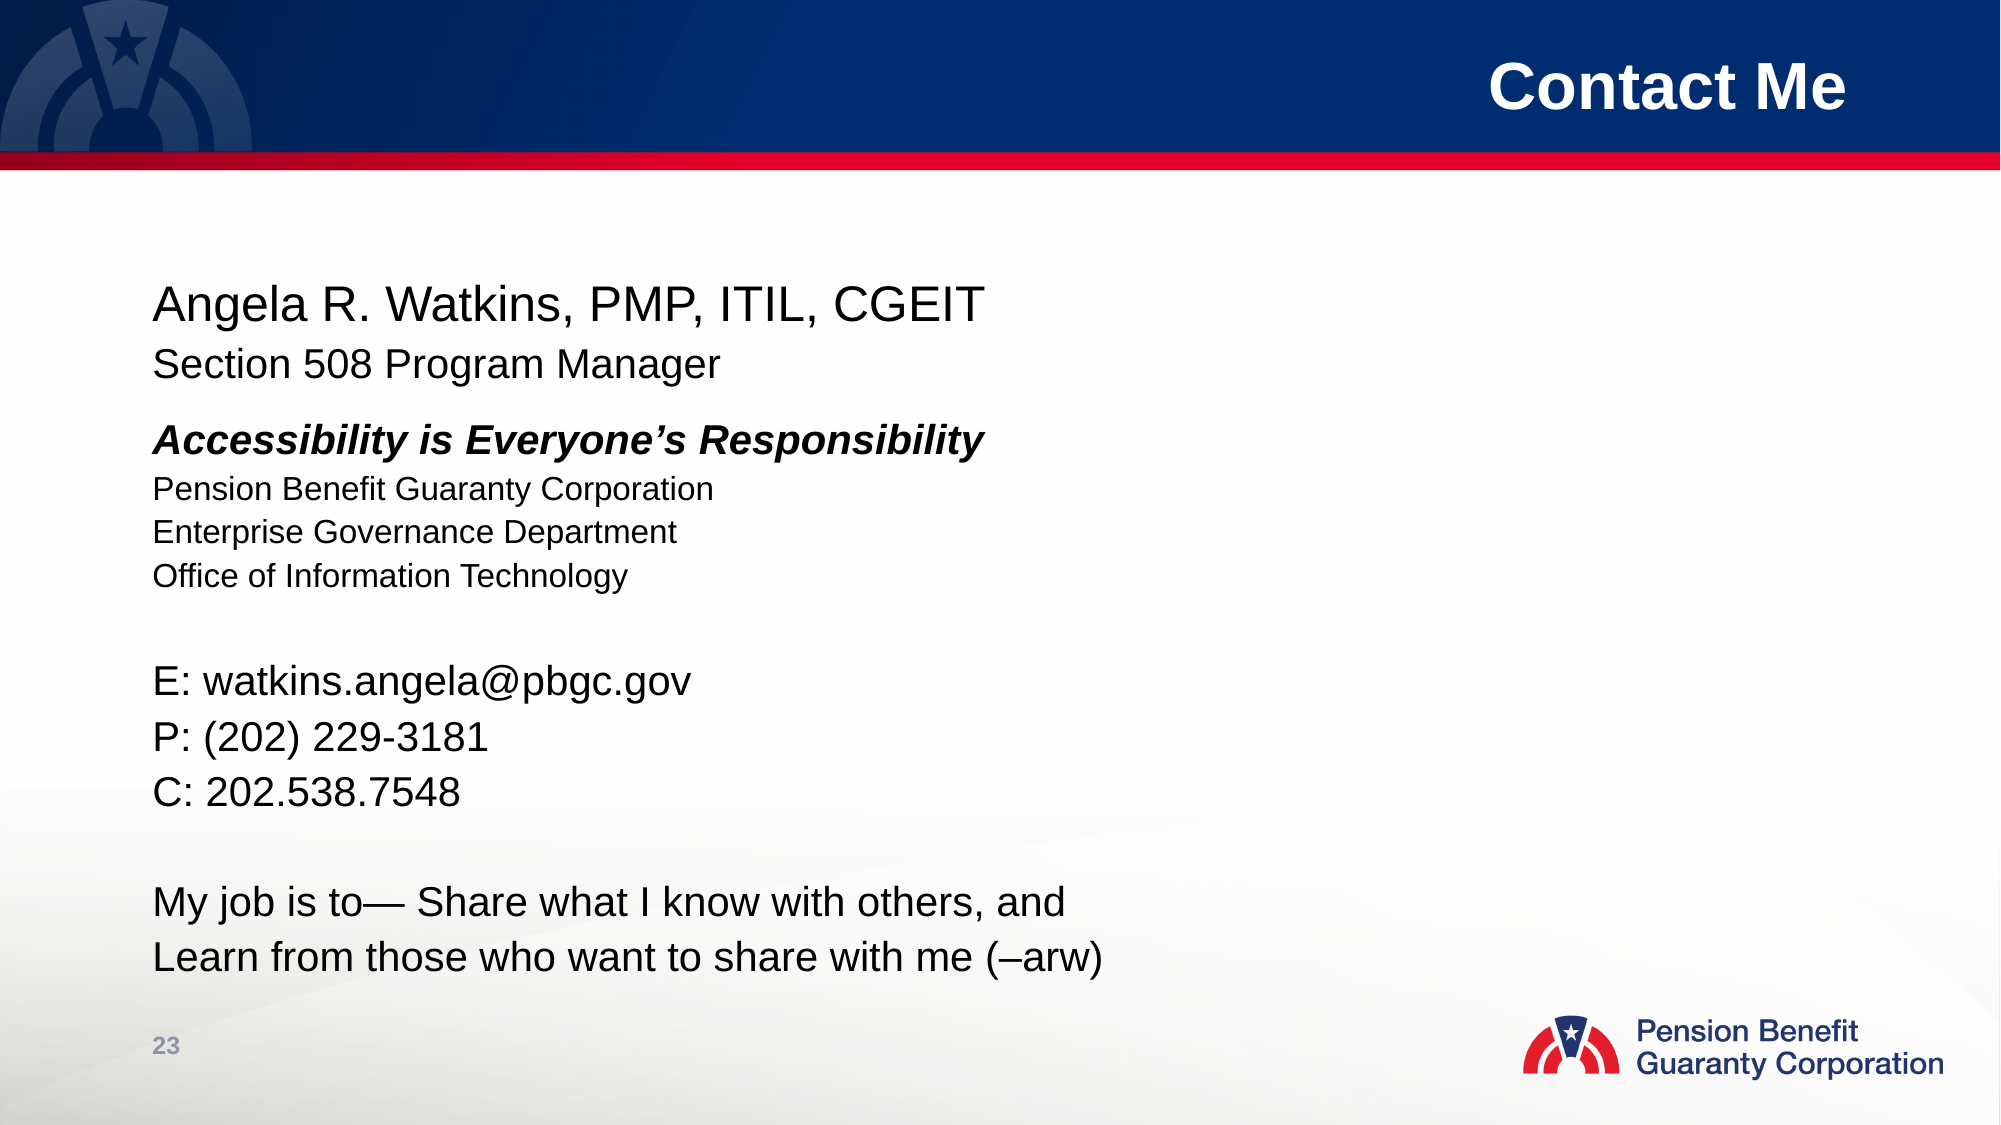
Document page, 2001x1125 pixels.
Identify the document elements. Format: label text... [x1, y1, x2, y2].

list Angela R. Watkins, PMP, ITIL, CGEIT Section 508 Program Manager Accessibility is Everyone’s Responsibility Pension Benefit Guaranty Corporation Enterprise Governance Department Office of Information Technology E: watkins.angela@pbgc.gov P: (202) 229-3181 C: 202.538.7548 My job is to— Share what I know with others, and Learn from those who want to share with me (–arw) [137, 258, 1863, 988]
slide_number 23 [137, 1014, 588, 1075]
picture [0, 0, 2001, 1125]
title Contact Me [137, 24, 1863, 151]
